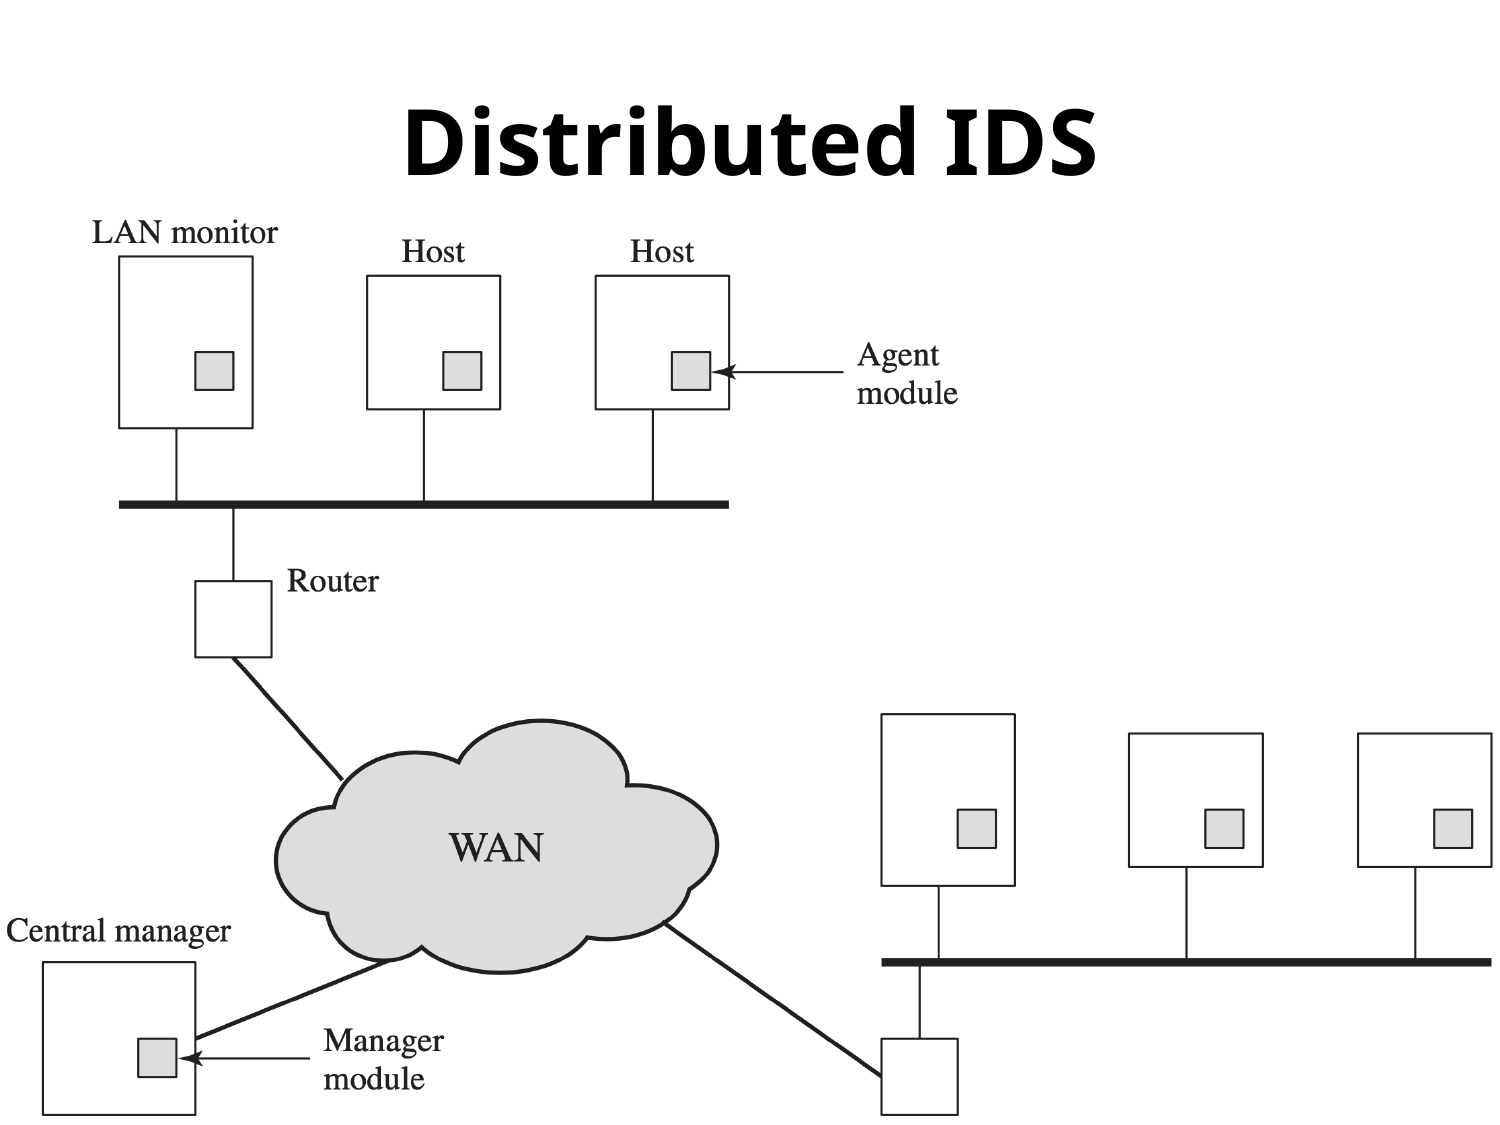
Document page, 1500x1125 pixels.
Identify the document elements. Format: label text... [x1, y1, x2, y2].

picture [0, 211, 1500, 1125]
title Distributed IDS [0, 45, 1500, 211]
